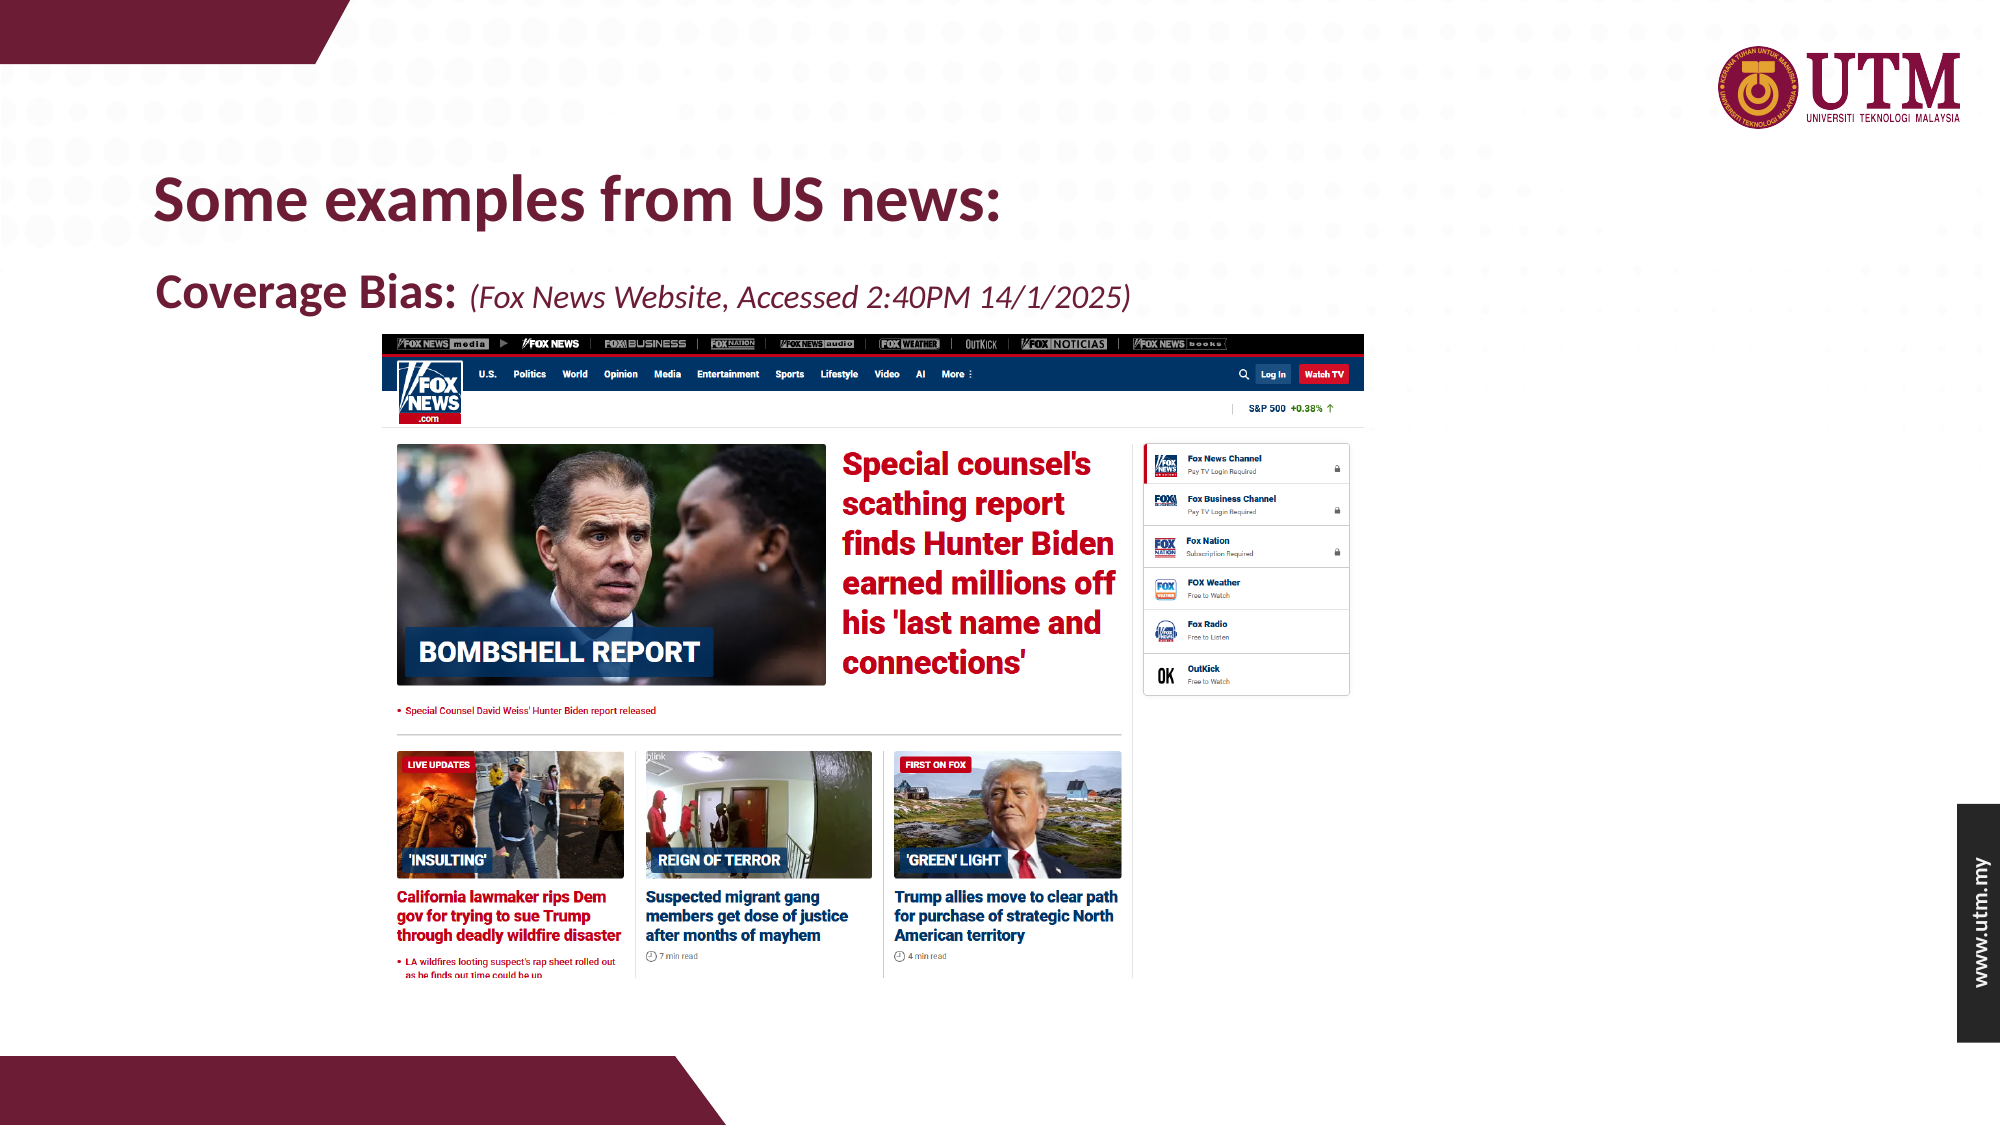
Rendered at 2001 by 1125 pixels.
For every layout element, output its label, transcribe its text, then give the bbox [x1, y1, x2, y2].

text_box Coverage Bias: (Fox News Website, Accessed 2:40PM 14/1/2025) [141, 250, 1148, 326]
text_box Some examples from US news: [139, 146, 1019, 242]
picture [1, 0, 1982, 978]
